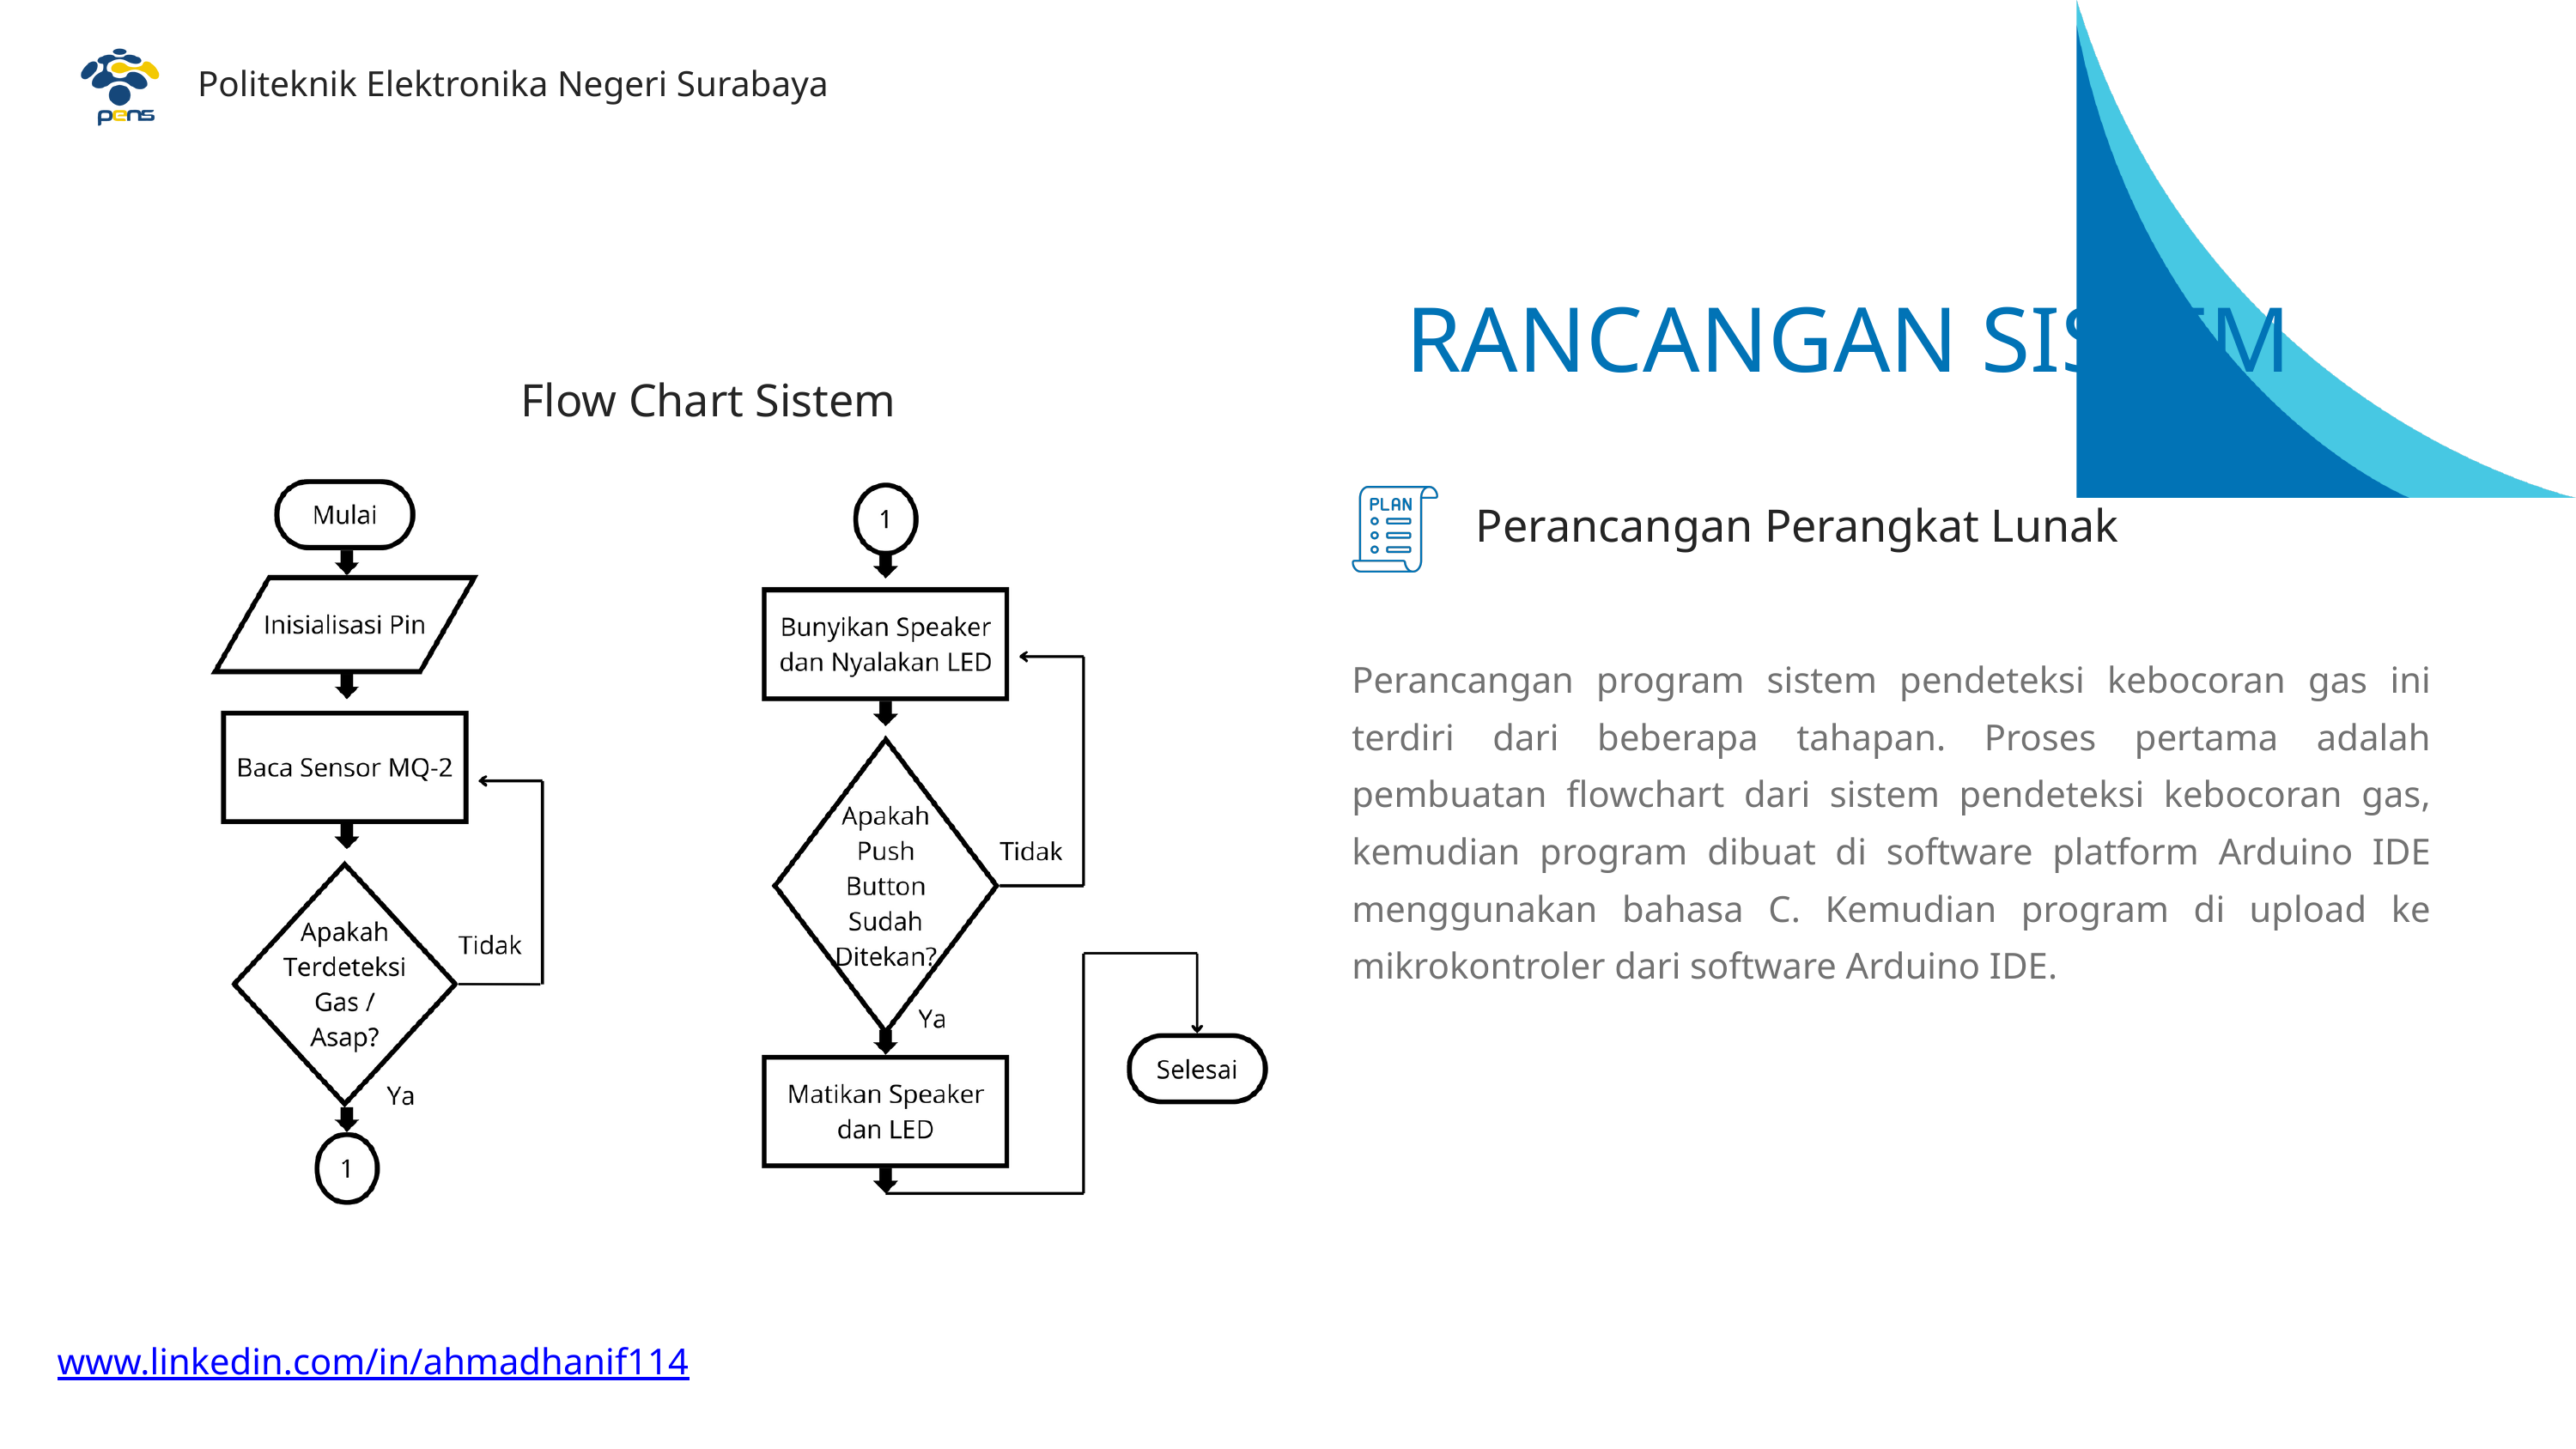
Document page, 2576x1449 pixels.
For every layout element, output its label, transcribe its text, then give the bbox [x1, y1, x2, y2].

text_box Flow Chart Sistem [486, 380, 932, 426]
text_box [40, 42, 987, 131]
text_box [8, 462, 1358, 1222]
text_box RANCANGAN SISTEM [1406, 309, 2357, 391]
text_box www.linkedin.com/in/ahmadhanif114 [57, 1360, 709, 1388]
text_box [1352, 486, 1438, 573]
text_box [2076, 0, 2576, 498]
text_box Perancangan Perangkat Lunak [1475, 506, 2208, 552]
text_box Perancangan program sistem pendeteksi kebocoran gas ini terdiri dari beberapa tahapan. Proses pertama adalah pembuatan flowchart dari sistem pendeteksi kebocoran gas, kemudian program dibuat di software platform Arduino IDE menggunakan bahasa C. Kemudian program di upload ke mikrokontroler dari software Arduino IDE. [1352, 643, 2432, 987]
